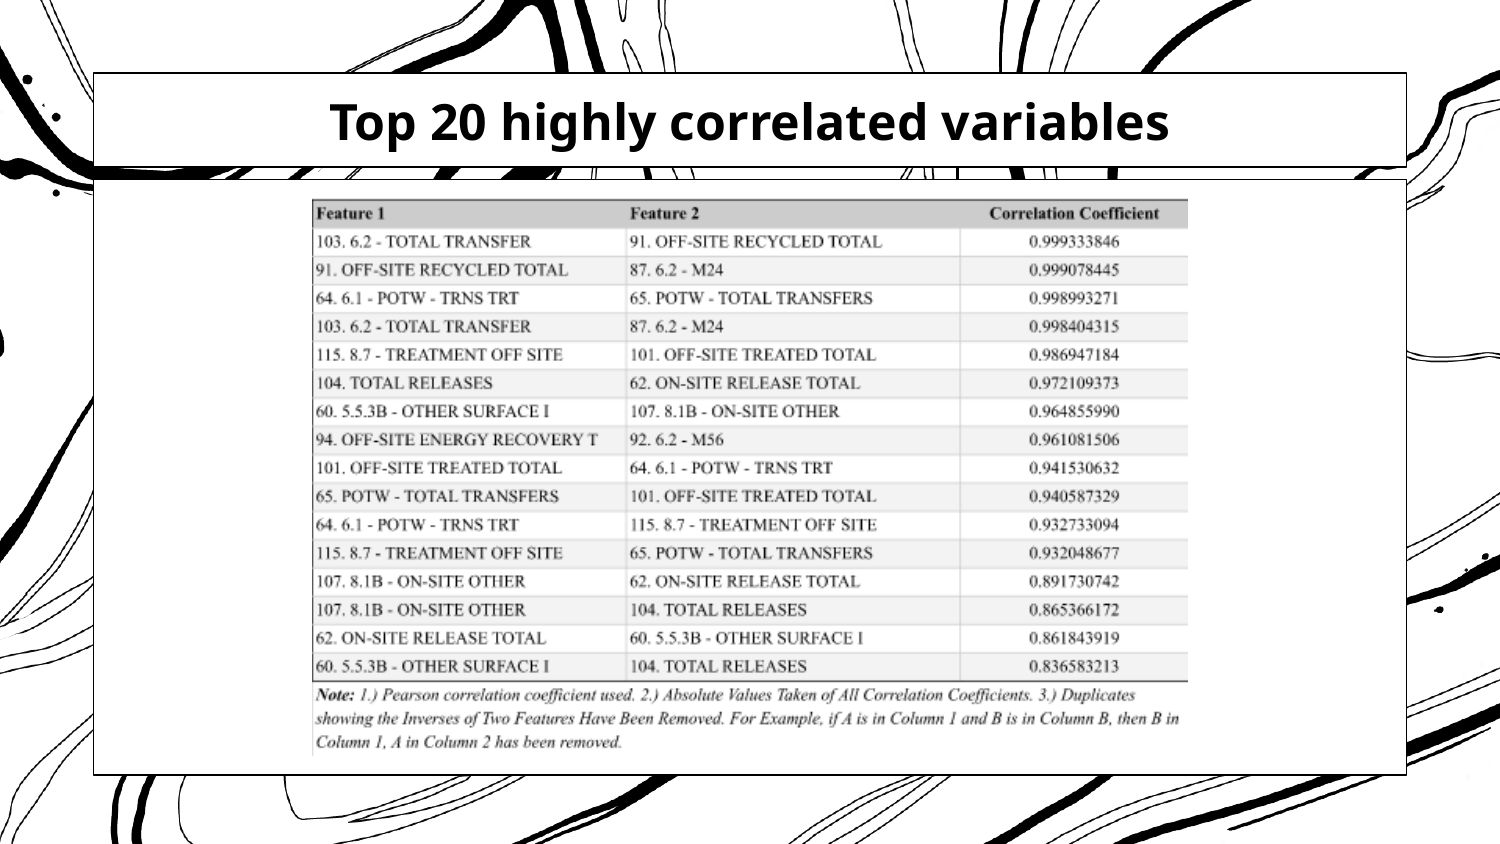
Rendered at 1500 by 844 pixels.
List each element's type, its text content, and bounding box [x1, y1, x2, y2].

picture [0, 0, 1500, 844]
title Top 20 highly correlated variables [118, 72, 1382, 167]
